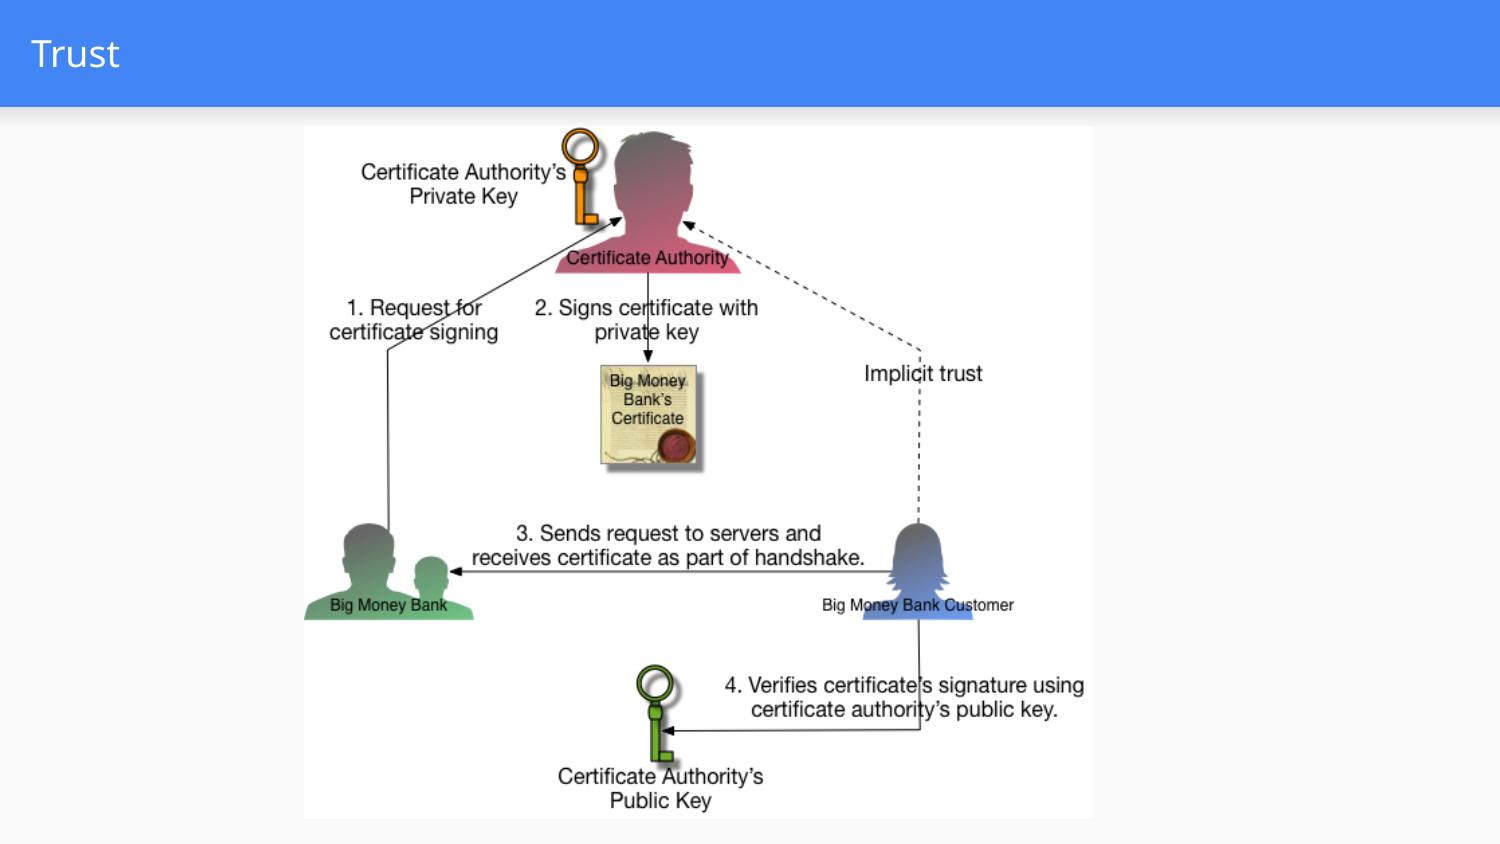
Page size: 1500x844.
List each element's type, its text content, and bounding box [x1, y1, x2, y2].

title Trust [16, 2, 1464, 102]
picture [303, 126, 1094, 819]
